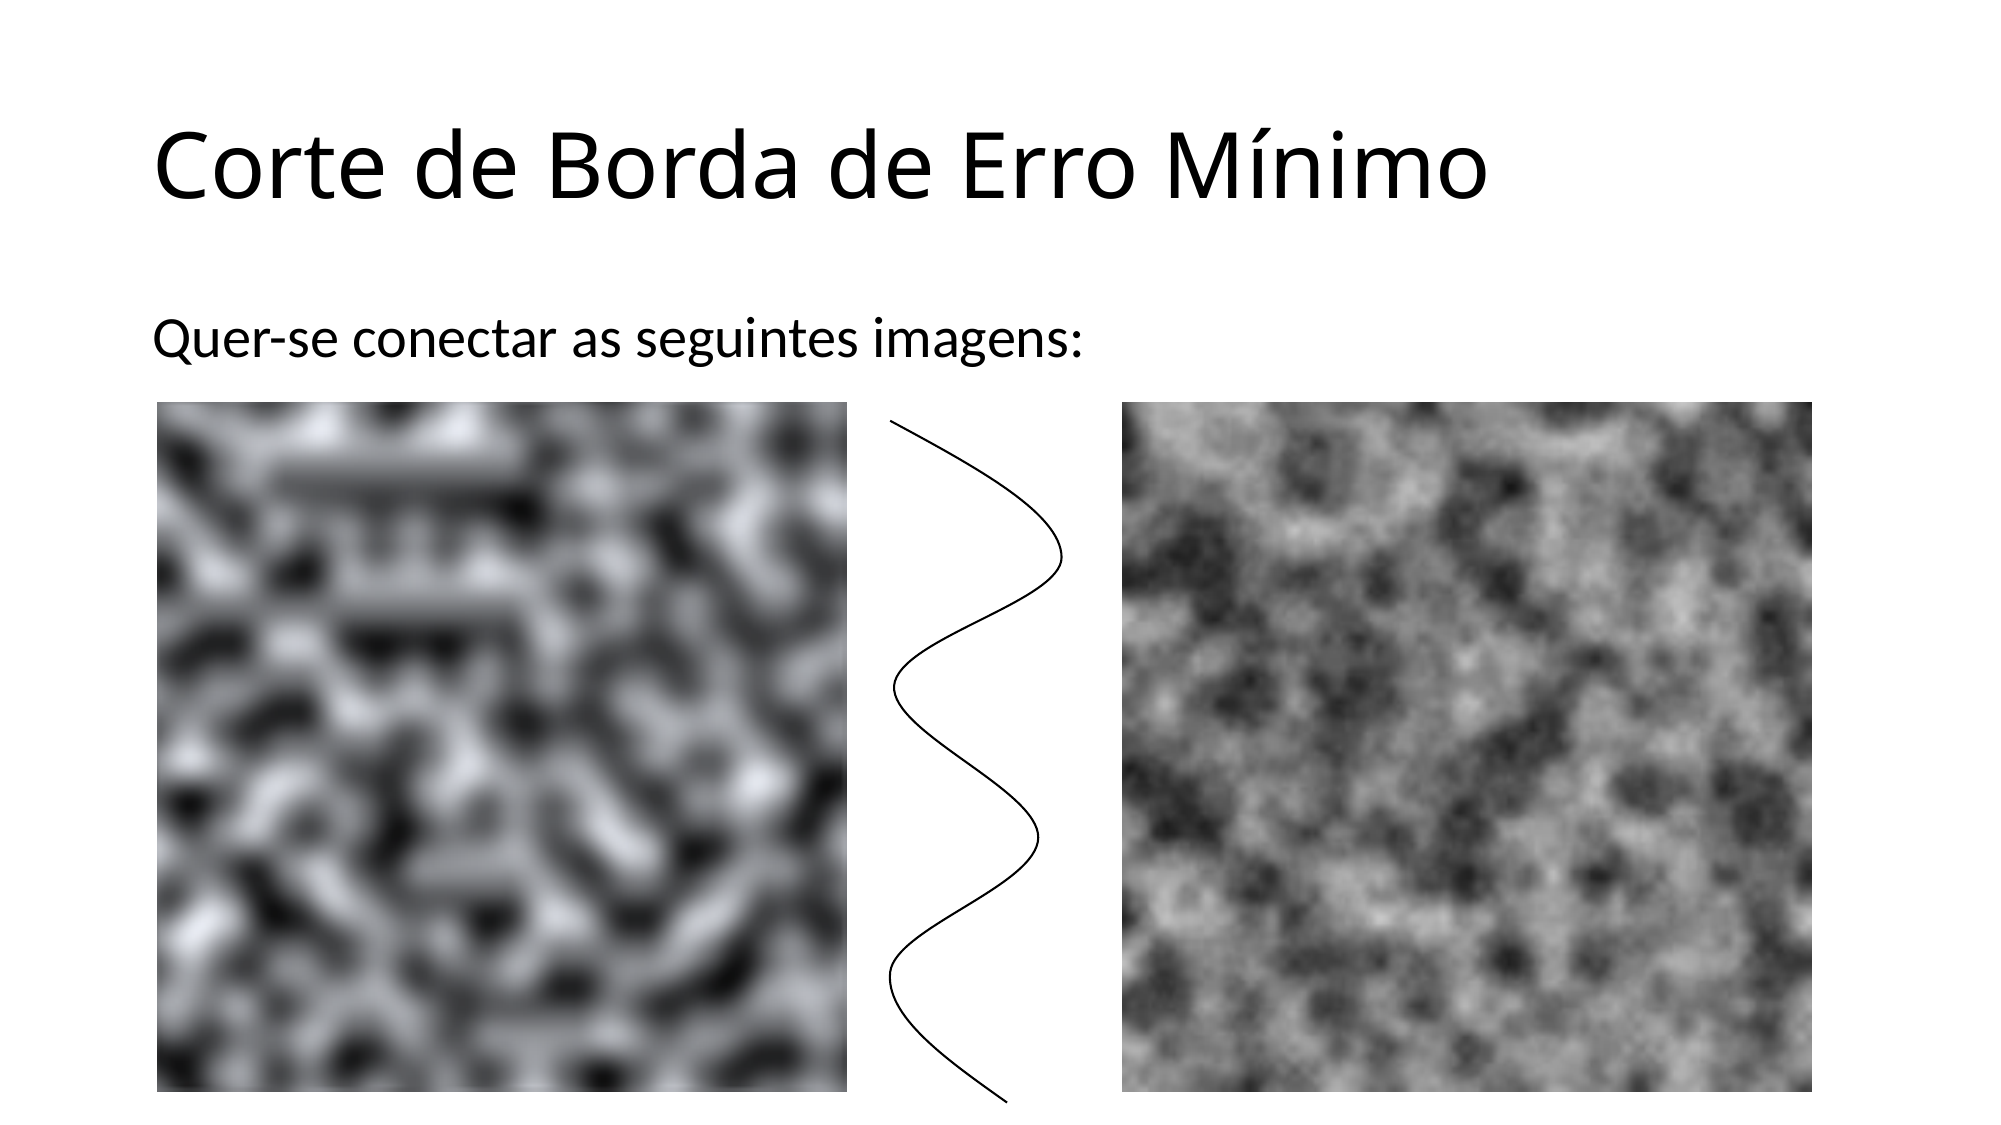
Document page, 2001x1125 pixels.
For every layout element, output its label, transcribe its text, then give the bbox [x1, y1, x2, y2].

picture [1122, 402, 1812, 1092]
title Corte de Borda de Erro Mínimo [137, 59, 1863, 278]
picture [157, 402, 847, 1092]
list Quer-se conectar as seguintes imagens: [137, 299, 1863, 1014]
text_box [888, 419, 1063, 1104]
